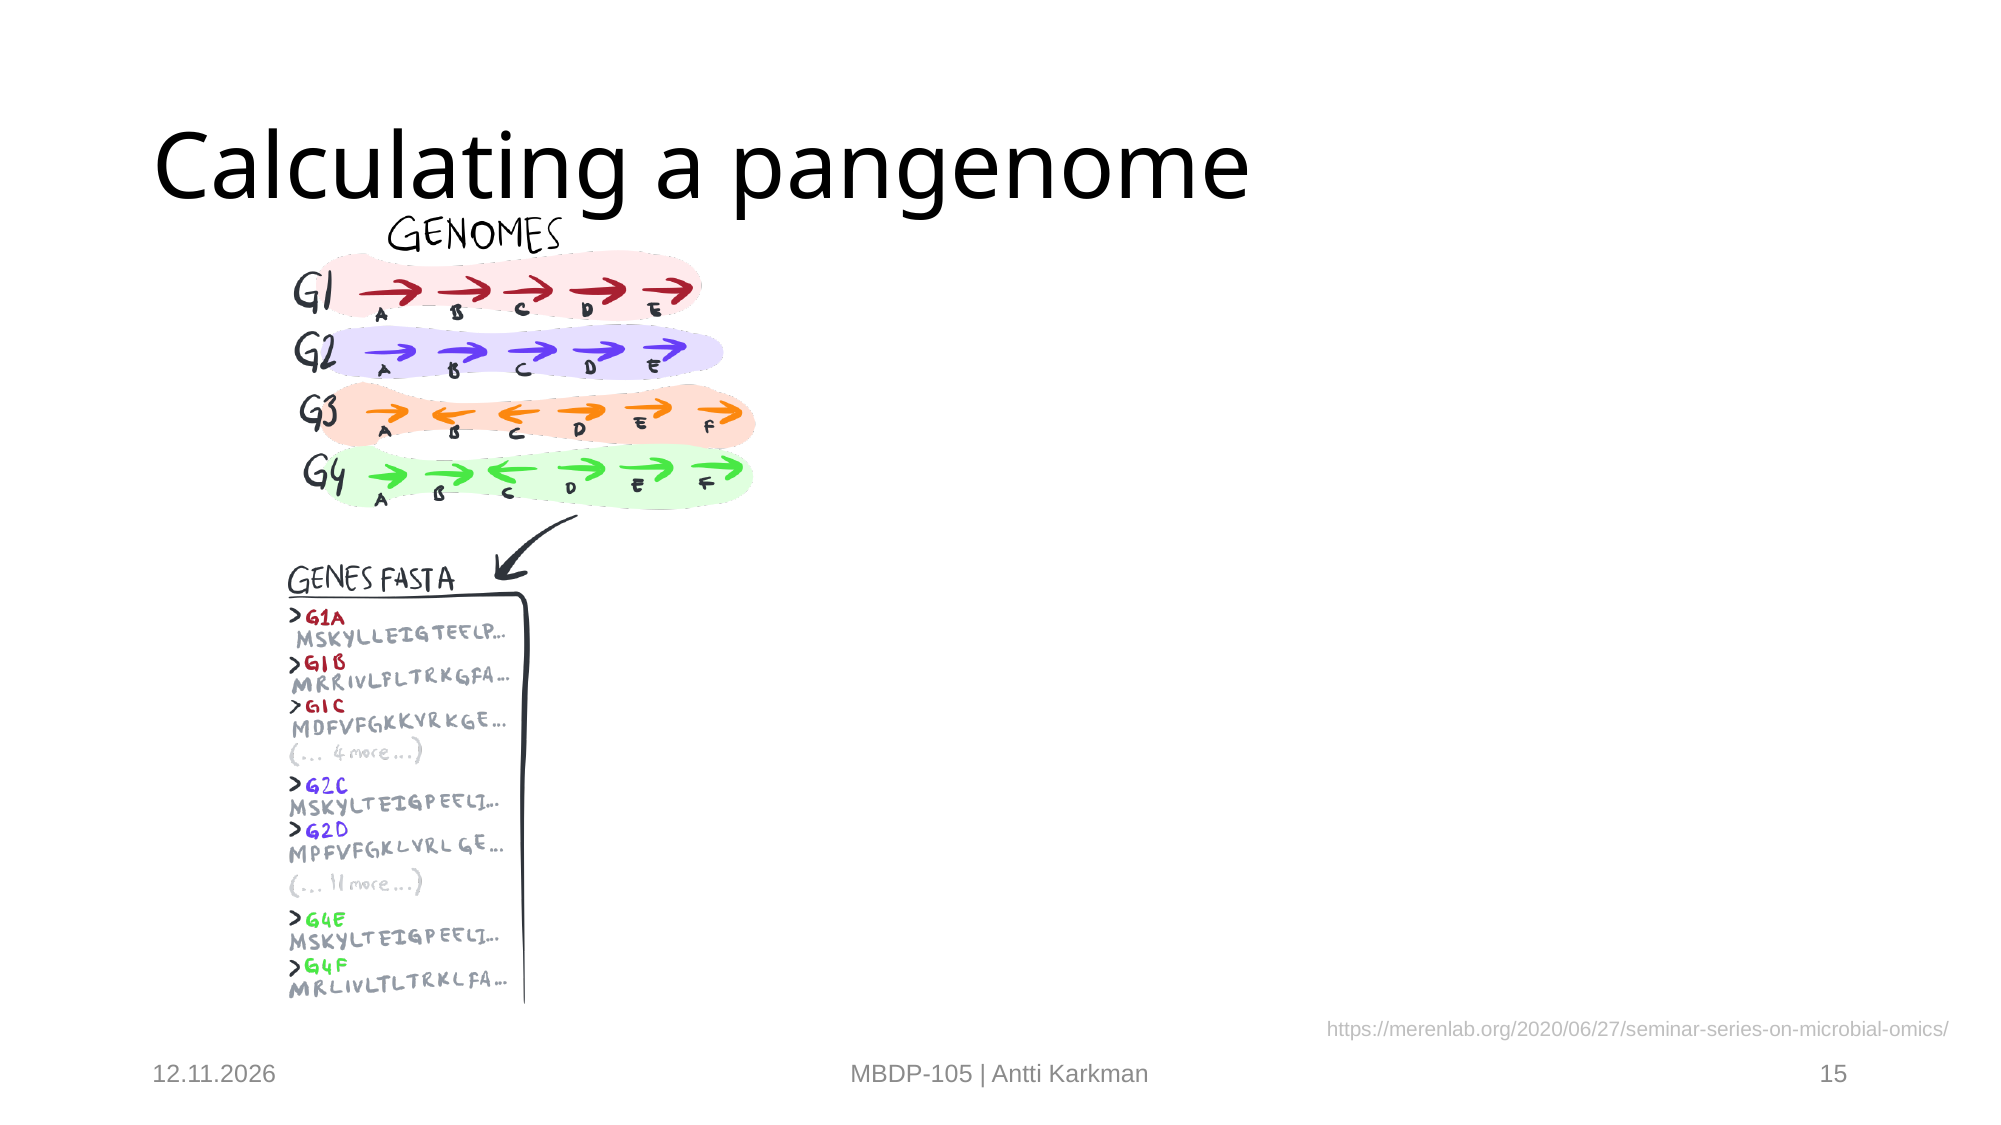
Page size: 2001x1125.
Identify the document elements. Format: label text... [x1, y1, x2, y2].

footer MBDP-105 | Antti Karkman [662, 1042, 1338, 1103]
slide_number 15 [1412, 1042, 1863, 1103]
picture [273, 188, 1727, 1016]
text_box https://merenlab.org/2020/06/27/seminar-series-on-microbial-omics/ [1326, 1015, 1950, 1041]
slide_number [137, 1042, 588, 1103]
title Calculating a pangenome [137, 59, 1863, 278]
